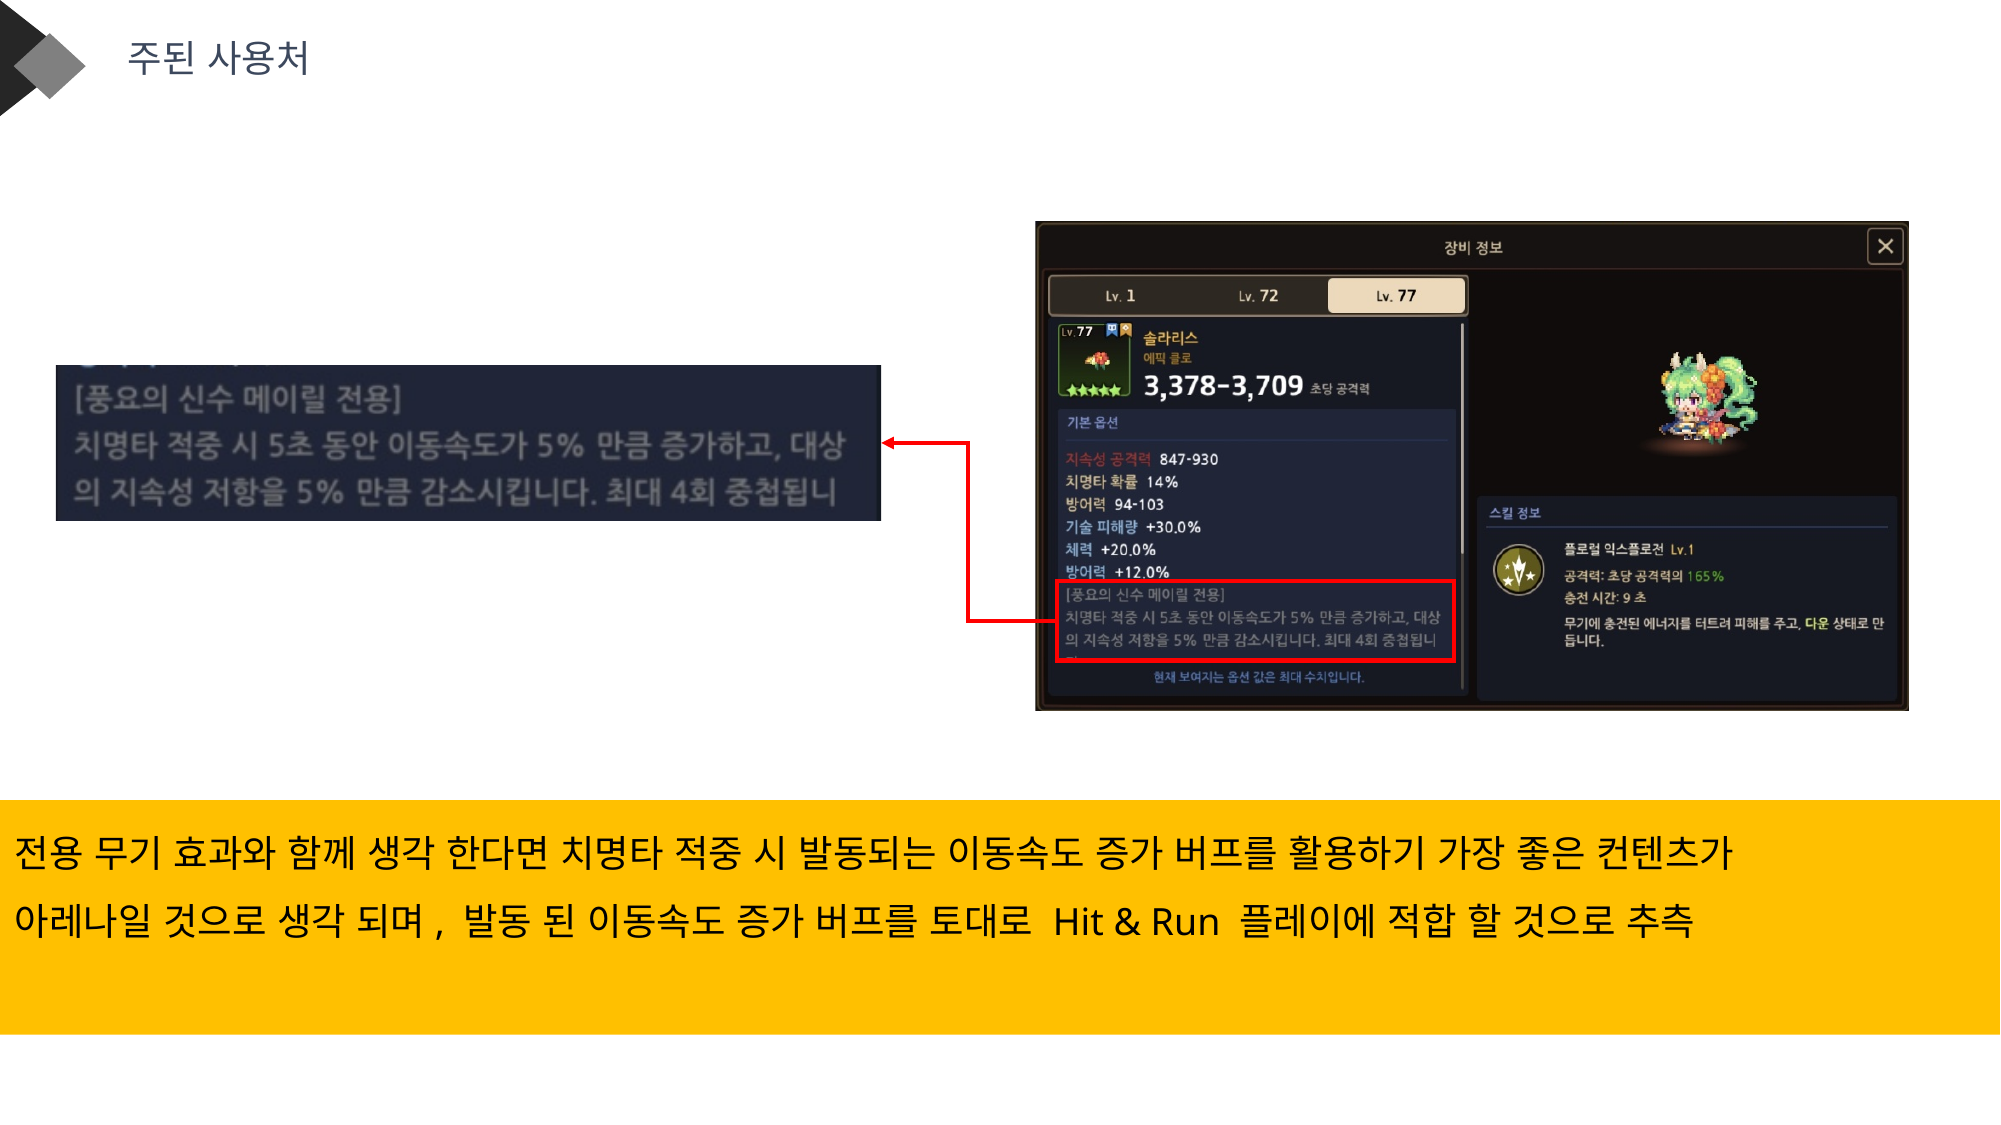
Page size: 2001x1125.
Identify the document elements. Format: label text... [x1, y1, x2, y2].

text_box 전용 무기 효과와 함께 생각 한다면 치명타 적중 시 발동되는 이동속도 증가 버프를 활용하기 가장 좋은 컨텐츠가 아레나일 것으로 생각 되며, 발동 된 이동속도 증가 버프를 토대로 Hit & Run 플레이에 적합 할 것으로 추측 [0, 799, 2000, 1036]
picture [1035, 221, 1909, 711]
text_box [0, 0, 86, 117]
picture [55, 364, 882, 521]
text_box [881, 442, 1058, 621]
text_box 주된 사용처 [113, 27, 634, 88]
